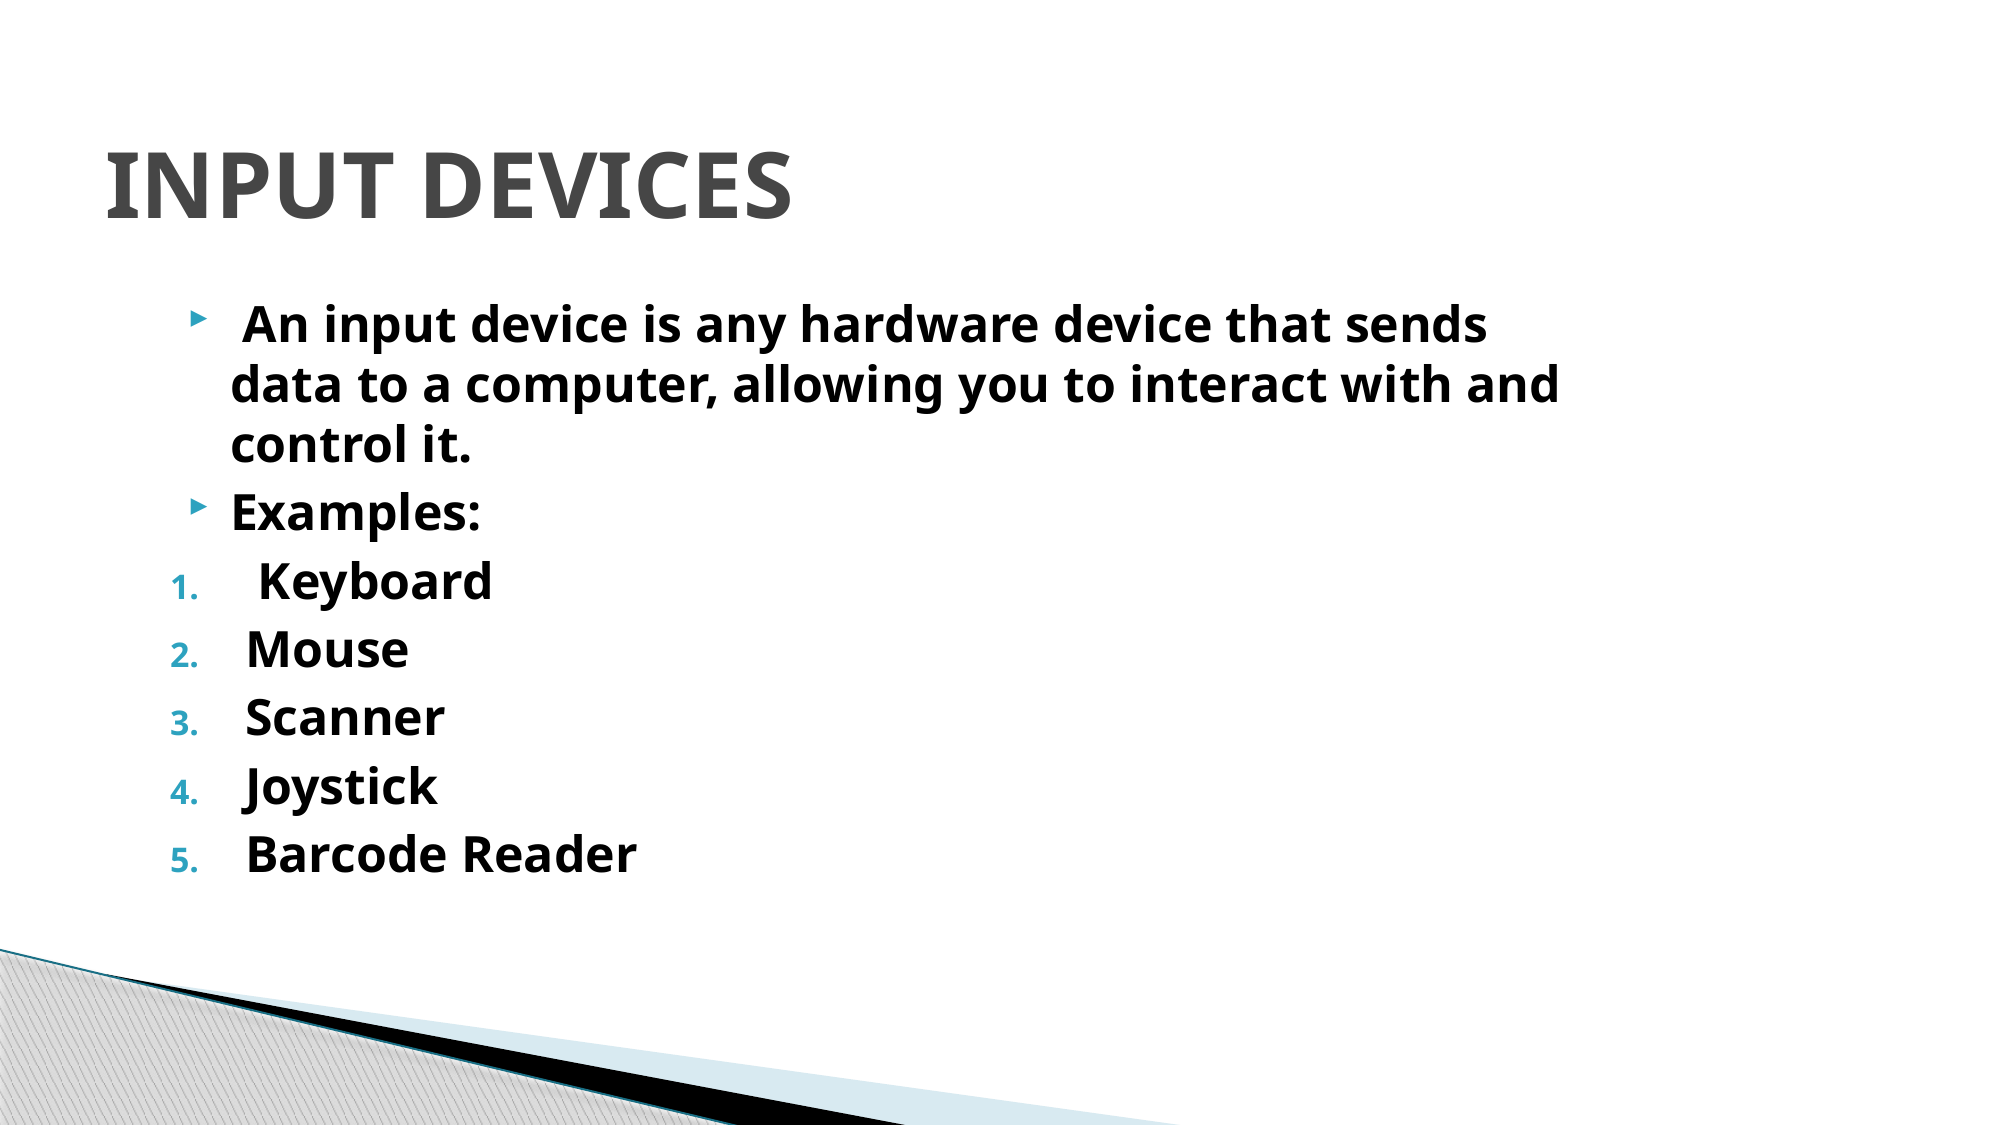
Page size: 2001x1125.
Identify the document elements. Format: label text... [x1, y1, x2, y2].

title INPUT DEVICES [90, 66, 1634, 297]
list An input device is any hardware device that sends data to a computer, allowing you to interact with and control it. Examples: Keyboard Mouse Scanner Joystick Barcode Reader [155, 297, 1623, 974]
